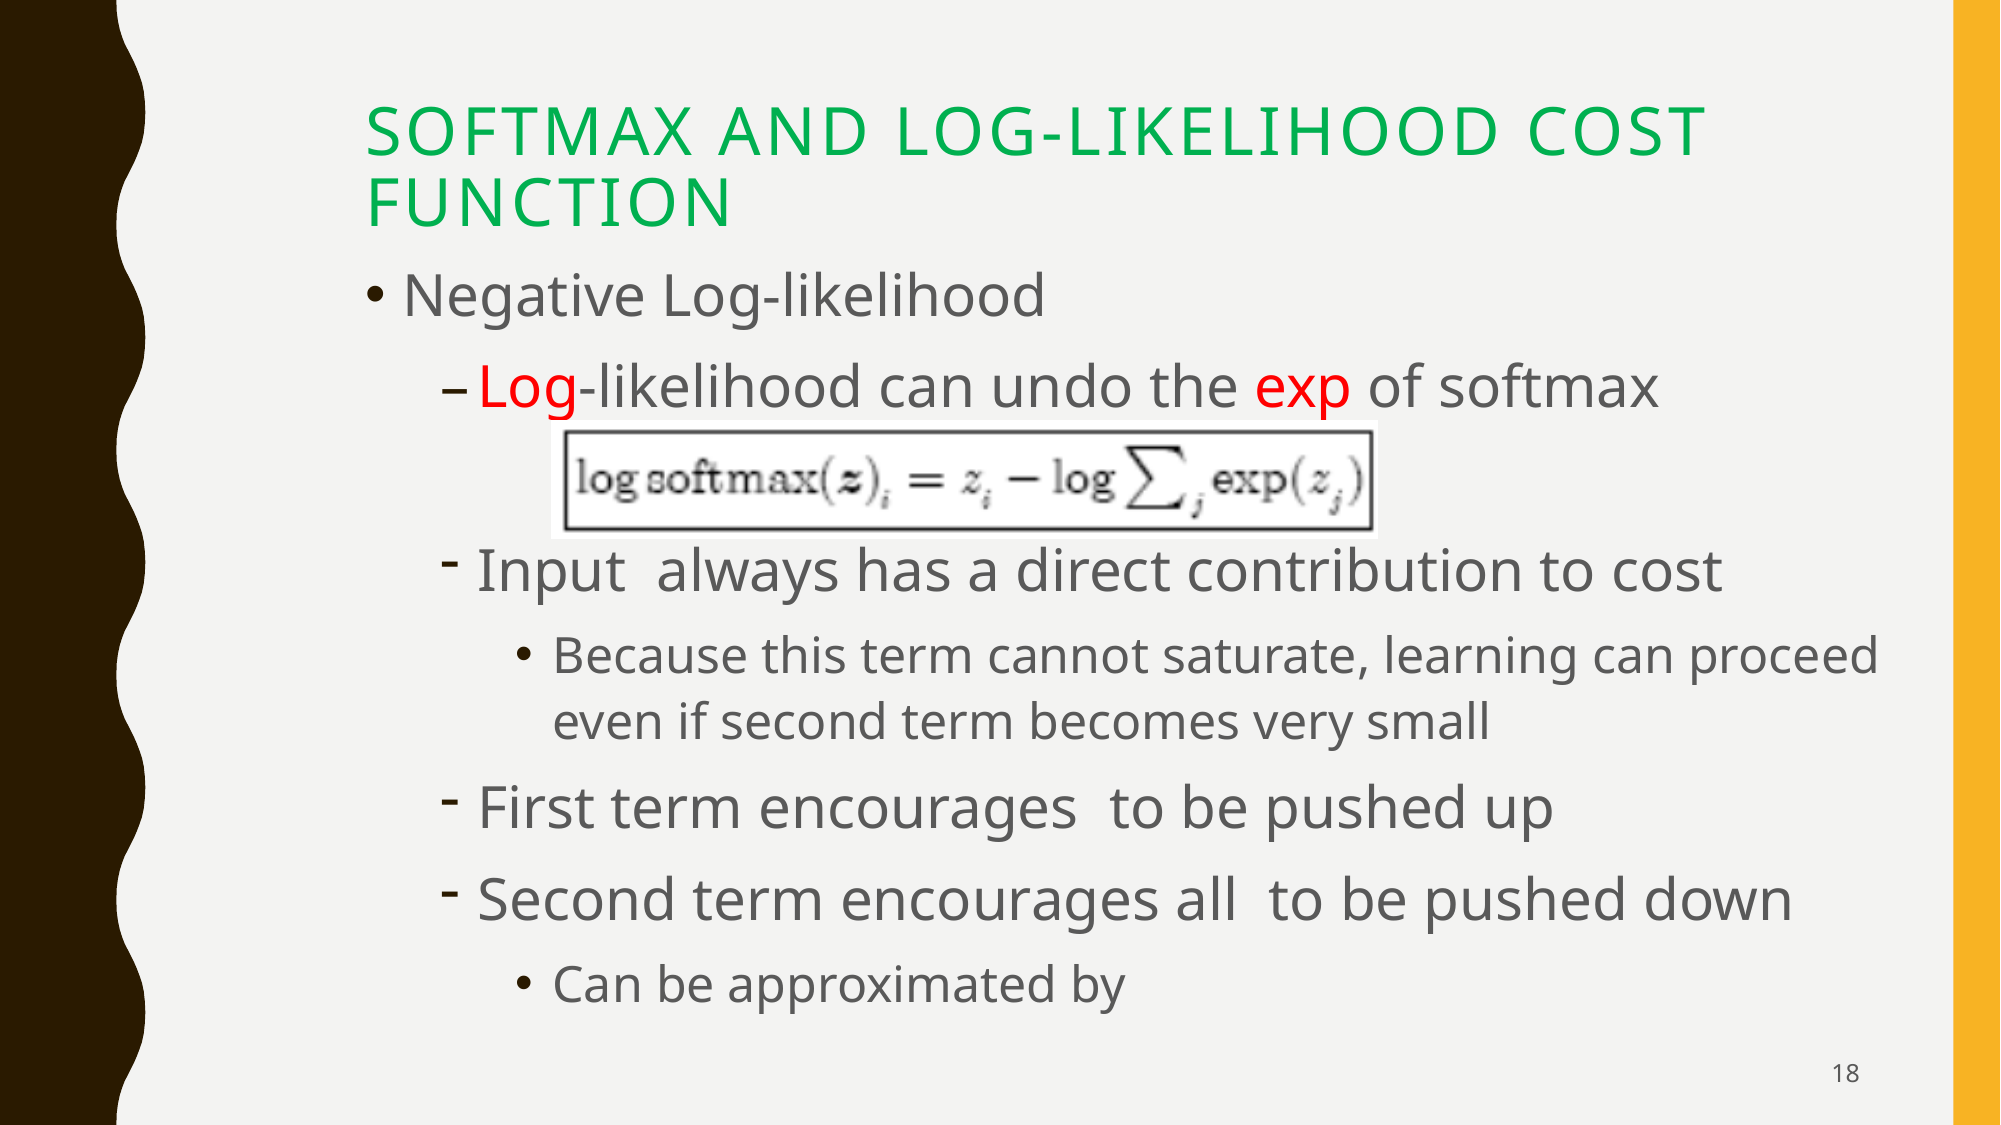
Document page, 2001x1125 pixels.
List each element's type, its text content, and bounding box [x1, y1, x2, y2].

slide_number 18 [1412, 1045, 1875, 1103]
picture [551, 420, 1378, 539]
title Softmax and Log-Likelihood Cost function [350, 90, 1934, 244]
